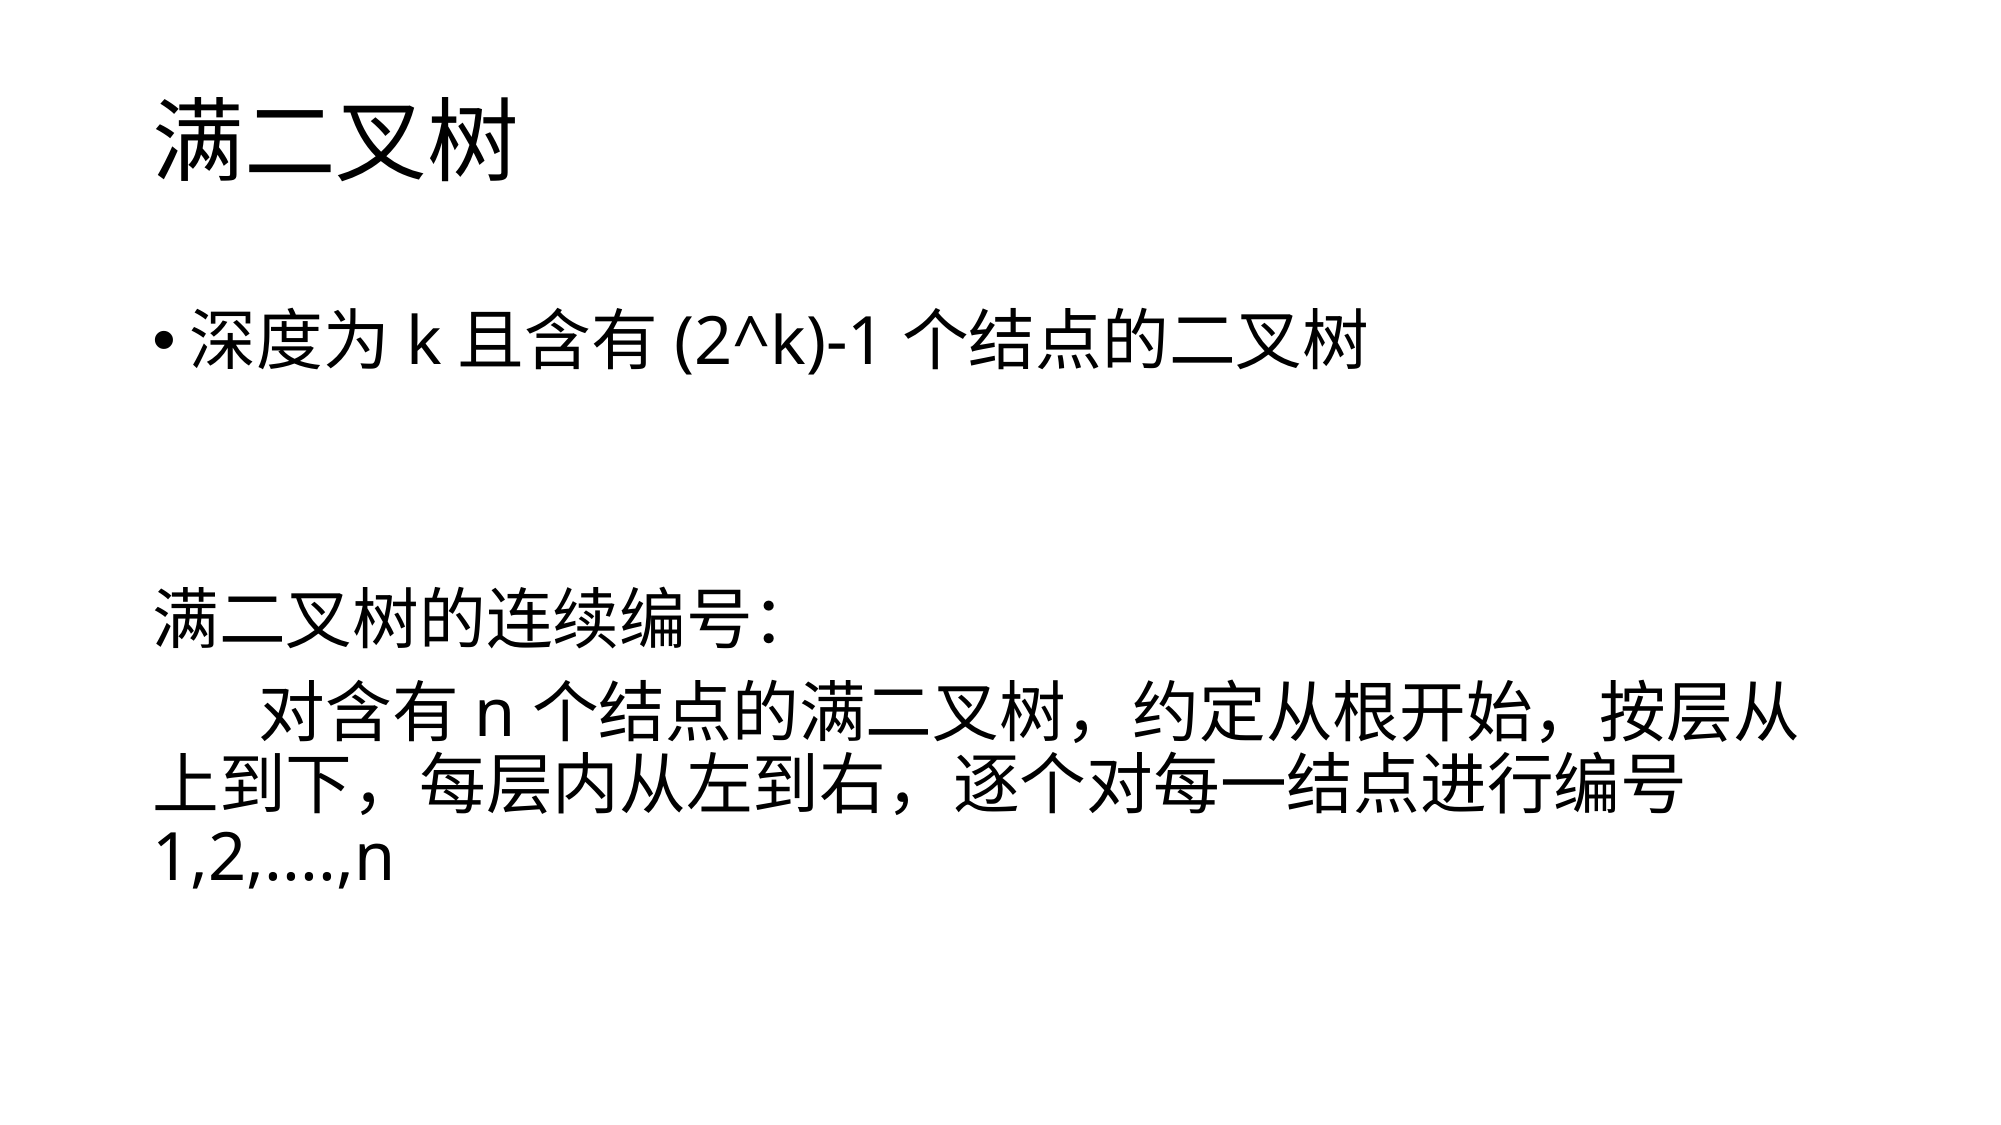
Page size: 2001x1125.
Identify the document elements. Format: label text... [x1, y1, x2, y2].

title 满二叉树 [137, 60, 1863, 231]
list 深度为k且含有(2^k)-1个结点的二叉树 满二叉树的连续编号： 对含有n个结点的满二叉树，约定从根开始，按层从上到下，每层内从左到右，逐个对每一结点进行编号1,2,....,n [137, 299, 1863, 1014]
